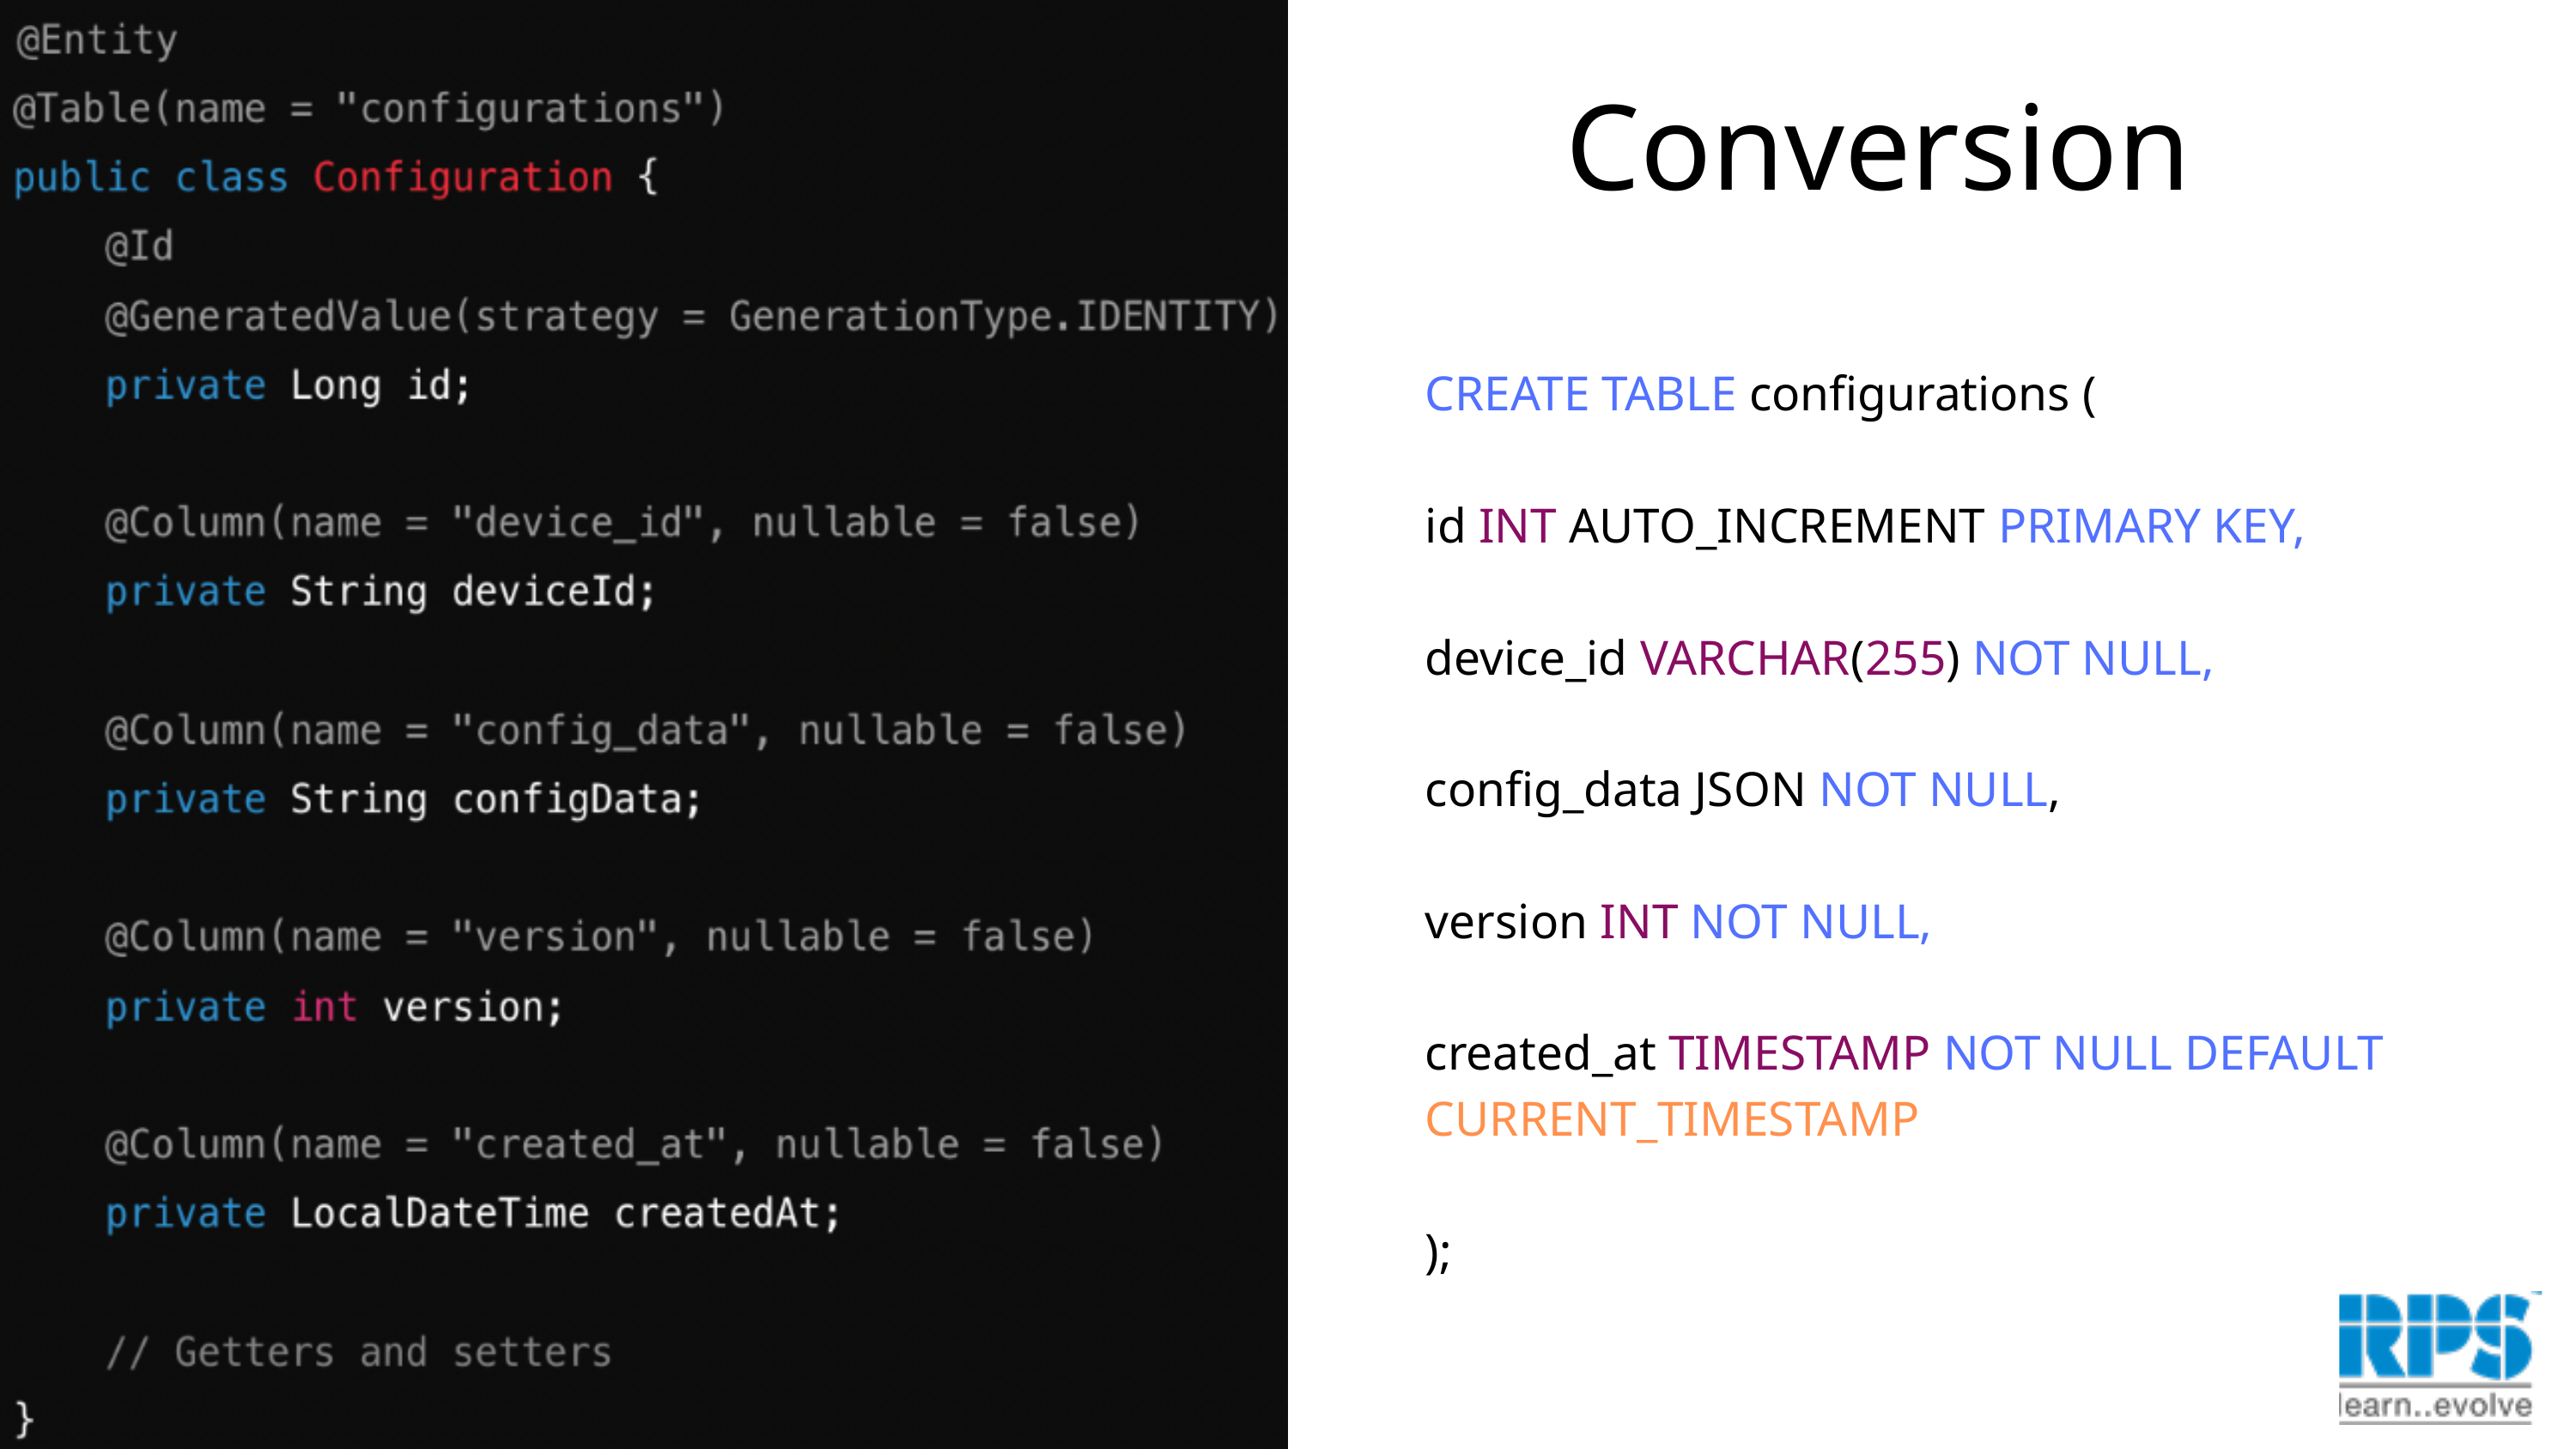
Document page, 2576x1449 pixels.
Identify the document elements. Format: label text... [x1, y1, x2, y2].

text_box [2339, 1291, 2543, 1425]
text_box Conversion [1554, 83, 2202, 215]
text_box [0, 0, 1288, 1449]
text_box CREATE TABLE configurations ( id INT AUTO_INCREMENT PRIMARY KEY, device_id VARCHAR(255) NOT NULL, config_data JSON NOT NULL, version INT NOT NULL, created_at TIMESTAMP NOT NULL DEFAULT CURRENT_TIMESTAMP ); [1425, 306, 2542, 1449]
